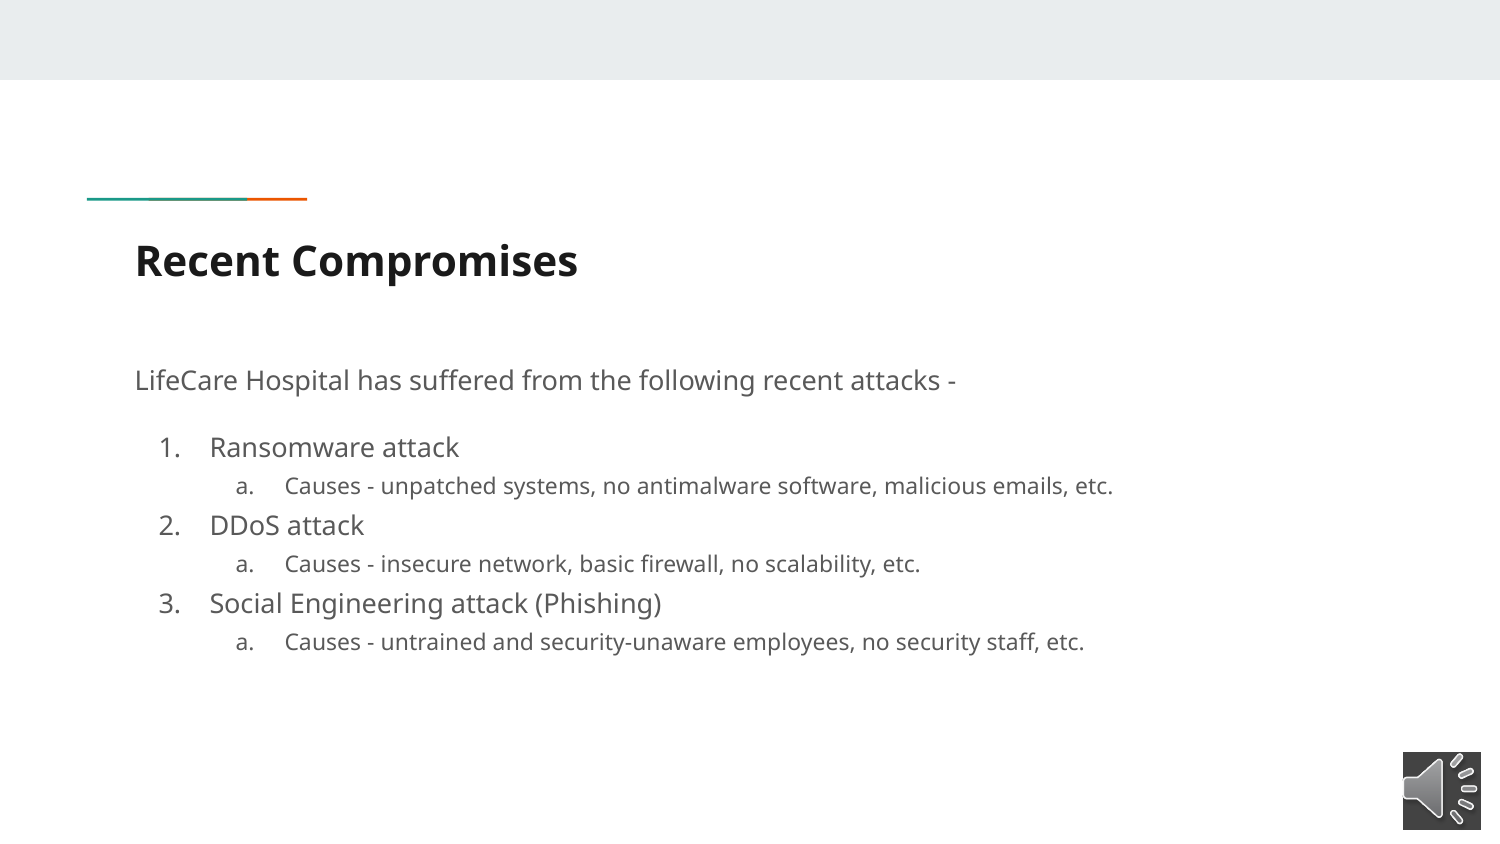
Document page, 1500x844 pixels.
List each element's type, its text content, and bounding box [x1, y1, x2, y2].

title Recent Compromises [119, 216, 1381, 305]
list LifeCare Hospital has suffered from the following recent attacks - Ransomware attack Causes - unpatched systems, no antimalware software, malicious emails, etc. DDoS attack Causes - insecure network, basic firewall, no scalability, etc. Social Engineering attack (Phishing) Causes - untrained and security-unaware employees, no security staff, etc. [119, 341, 1381, 712]
picture [1401, 750, 1483, 832]
